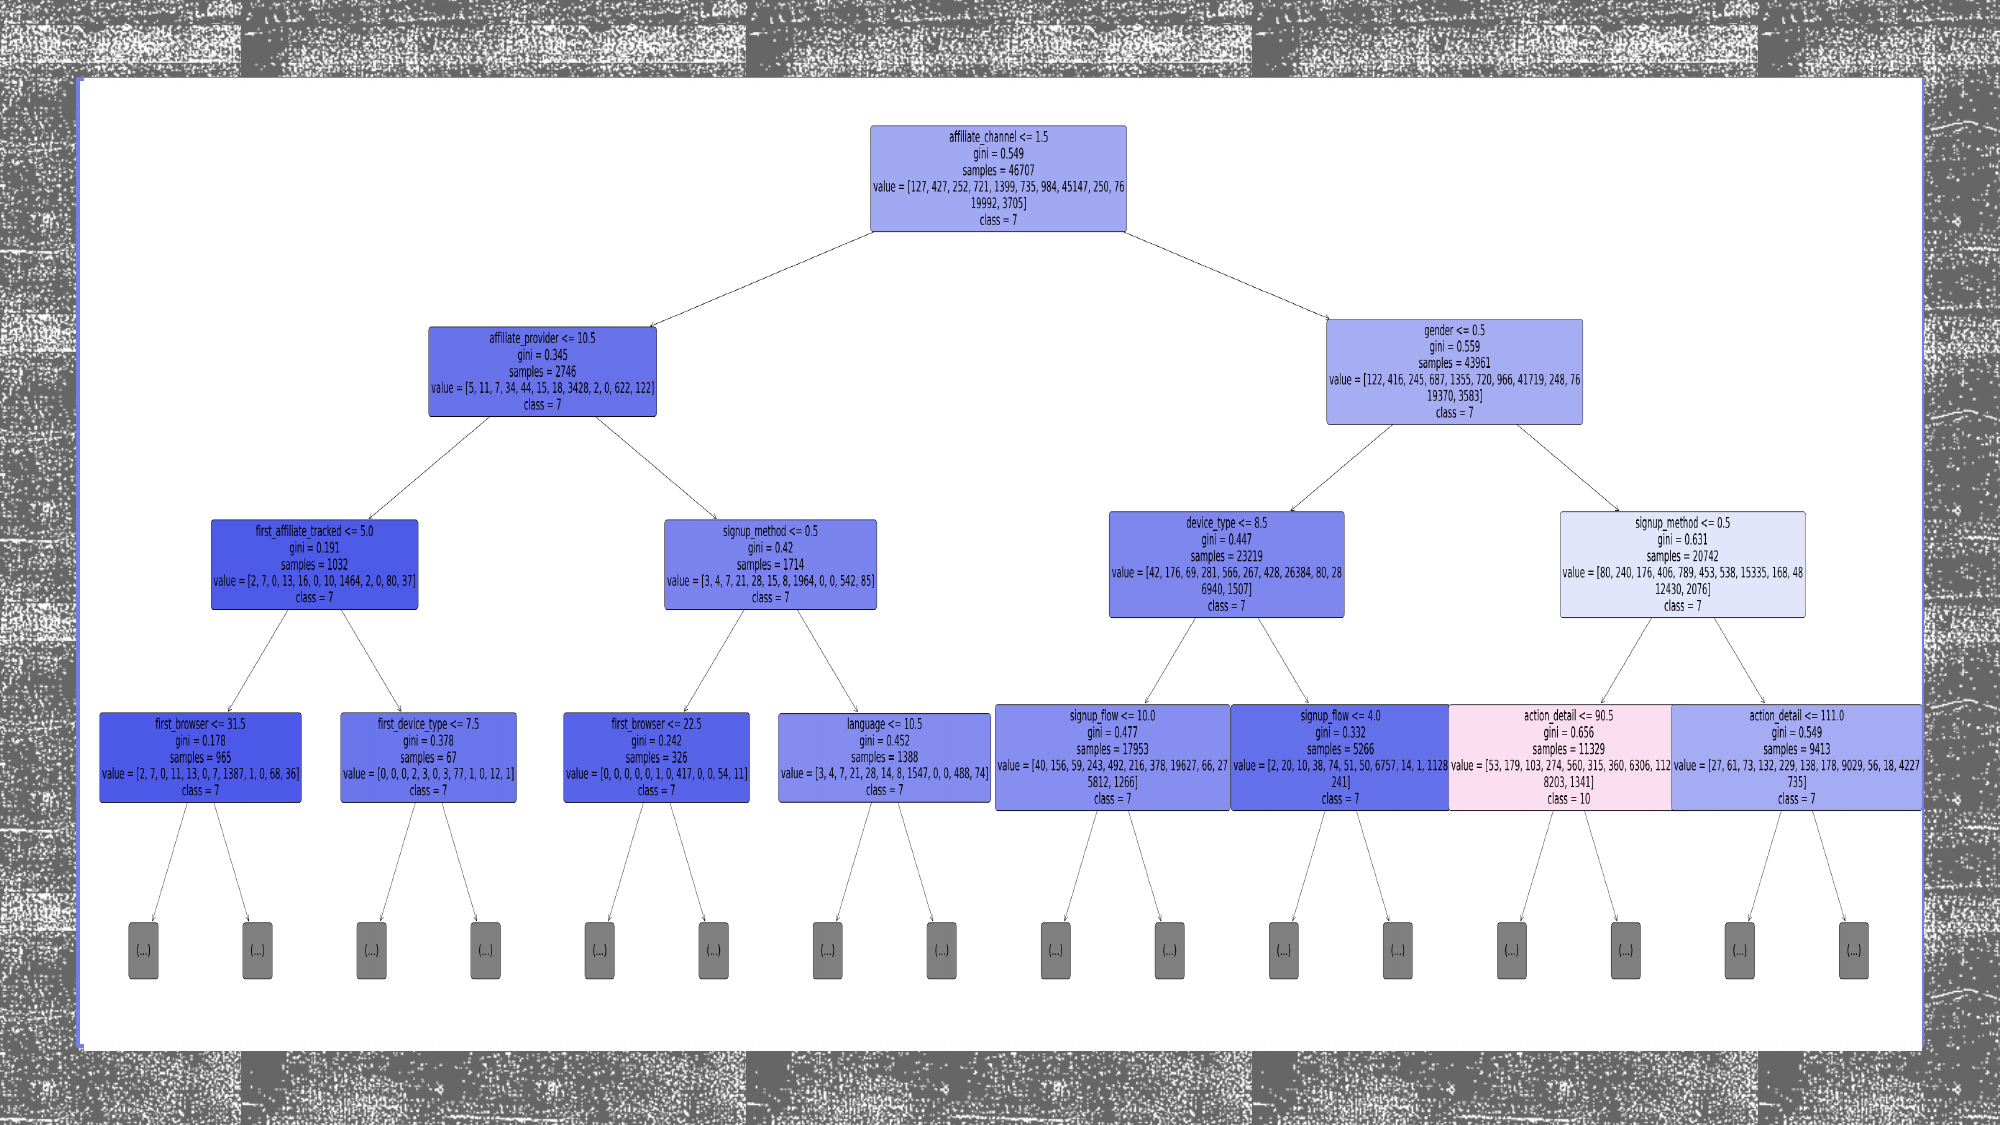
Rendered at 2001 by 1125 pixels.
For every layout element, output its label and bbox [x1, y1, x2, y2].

text_box [77, 78, 83, 1047]
text_box [0, 0, 2000, 1125]
text_box [1869, 1024, 1944, 1096]
picture [84, 78, 1922, 1051]
